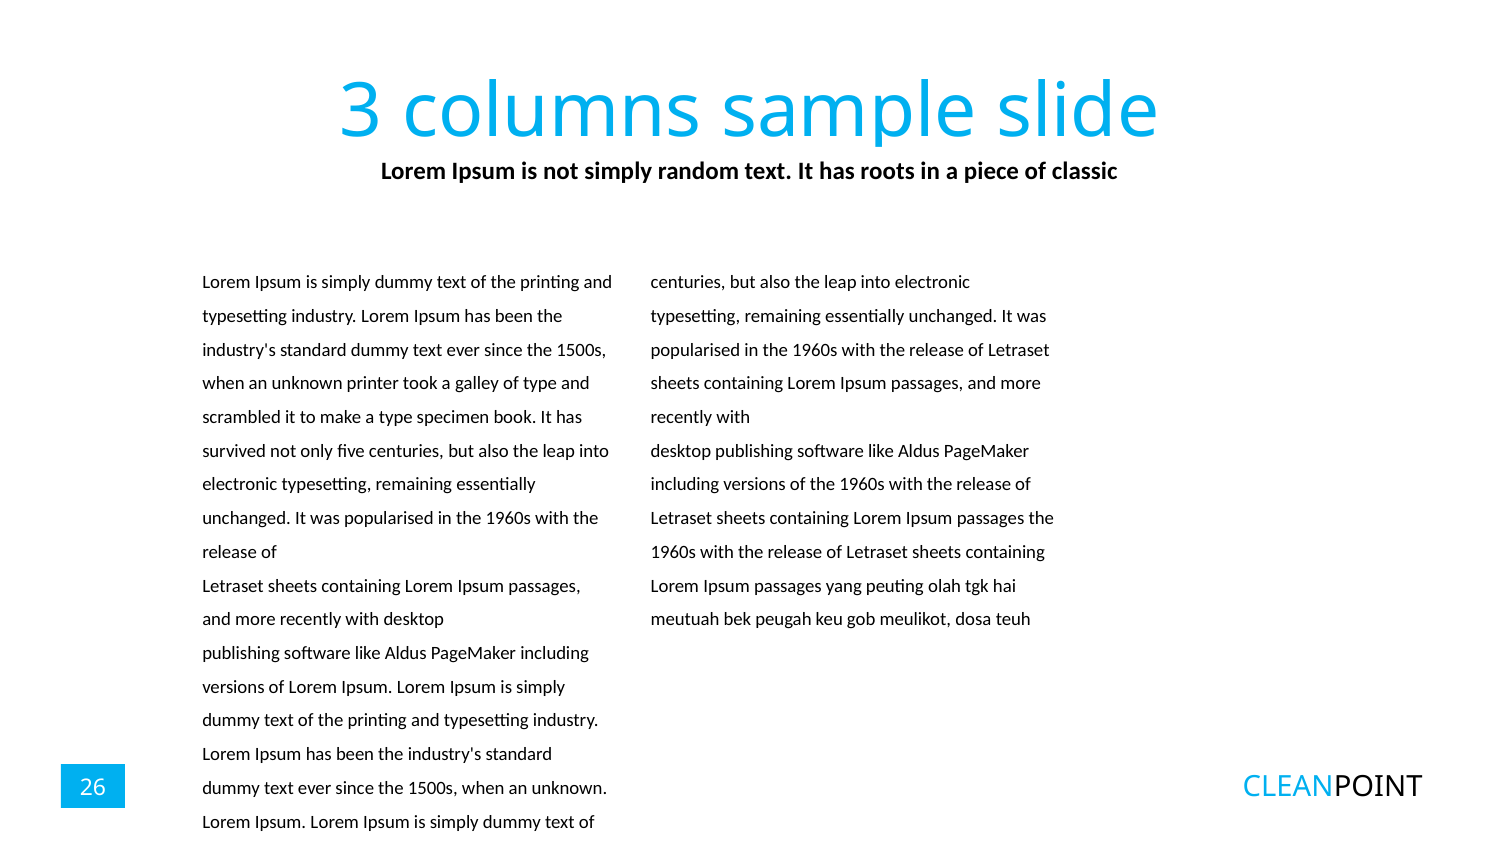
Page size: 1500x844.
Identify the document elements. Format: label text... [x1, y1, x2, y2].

title 3 columns sample slide [300, 96, 1200, 160]
text_box Lorem Ipsum is not simply random text. It has roots in a piece of classic [337, 146, 1163, 192]
text_box 26 [59, 762, 127, 810]
text_box Lorem Ipsum is simply dummy text of the printing and typesetting industry. Lorem Ipsum has been the industry's standard dummy text ever since the 1500s, when an unknown printer took a galley of type and scrambled it to make a type specimen book. It has survived not only five centuries, but also the leap into electronic typesetting, remaining essentially unchanged. It was popularised in the 1960s with the release of Letraset sheets containing Lorem Ipsum passages, and more recently with desktop publishing software like Aldus PageMaker including versions of Lorem Ipsum. Lorem Ipsum is simply dummy text of the printing and typesetting industry. Lorem Ipsum has been the industry's standard dummy text ever since the 1500s, when an unknown. Lorem Ipsum. Lorem Ipsum is simply dummy text of the printing and typesetting industry. Lorem Ipsum has been the industry's standard dummy text ever since the 1500s, when an unknown. type specimen book. It has survived not only five centuries, but also the leap into electronic typesetting, remaining essentially unchanged. It was popularised in the 1960s with the release of Letraset sheets containing Lorem Ipsum passages, and more recently with desktop publishing software like Aldus PageMaker including versions of the 1960s with the release of Letraset sheets containing Lorem Ipsum passages the 1960s with the release of Letraset sheets containing Lorem Ipsum passages yang peuting olah tgk hai meutuah bek peugah keu gob meulikot, dosa teuh [150, 251, 1500, 844]
